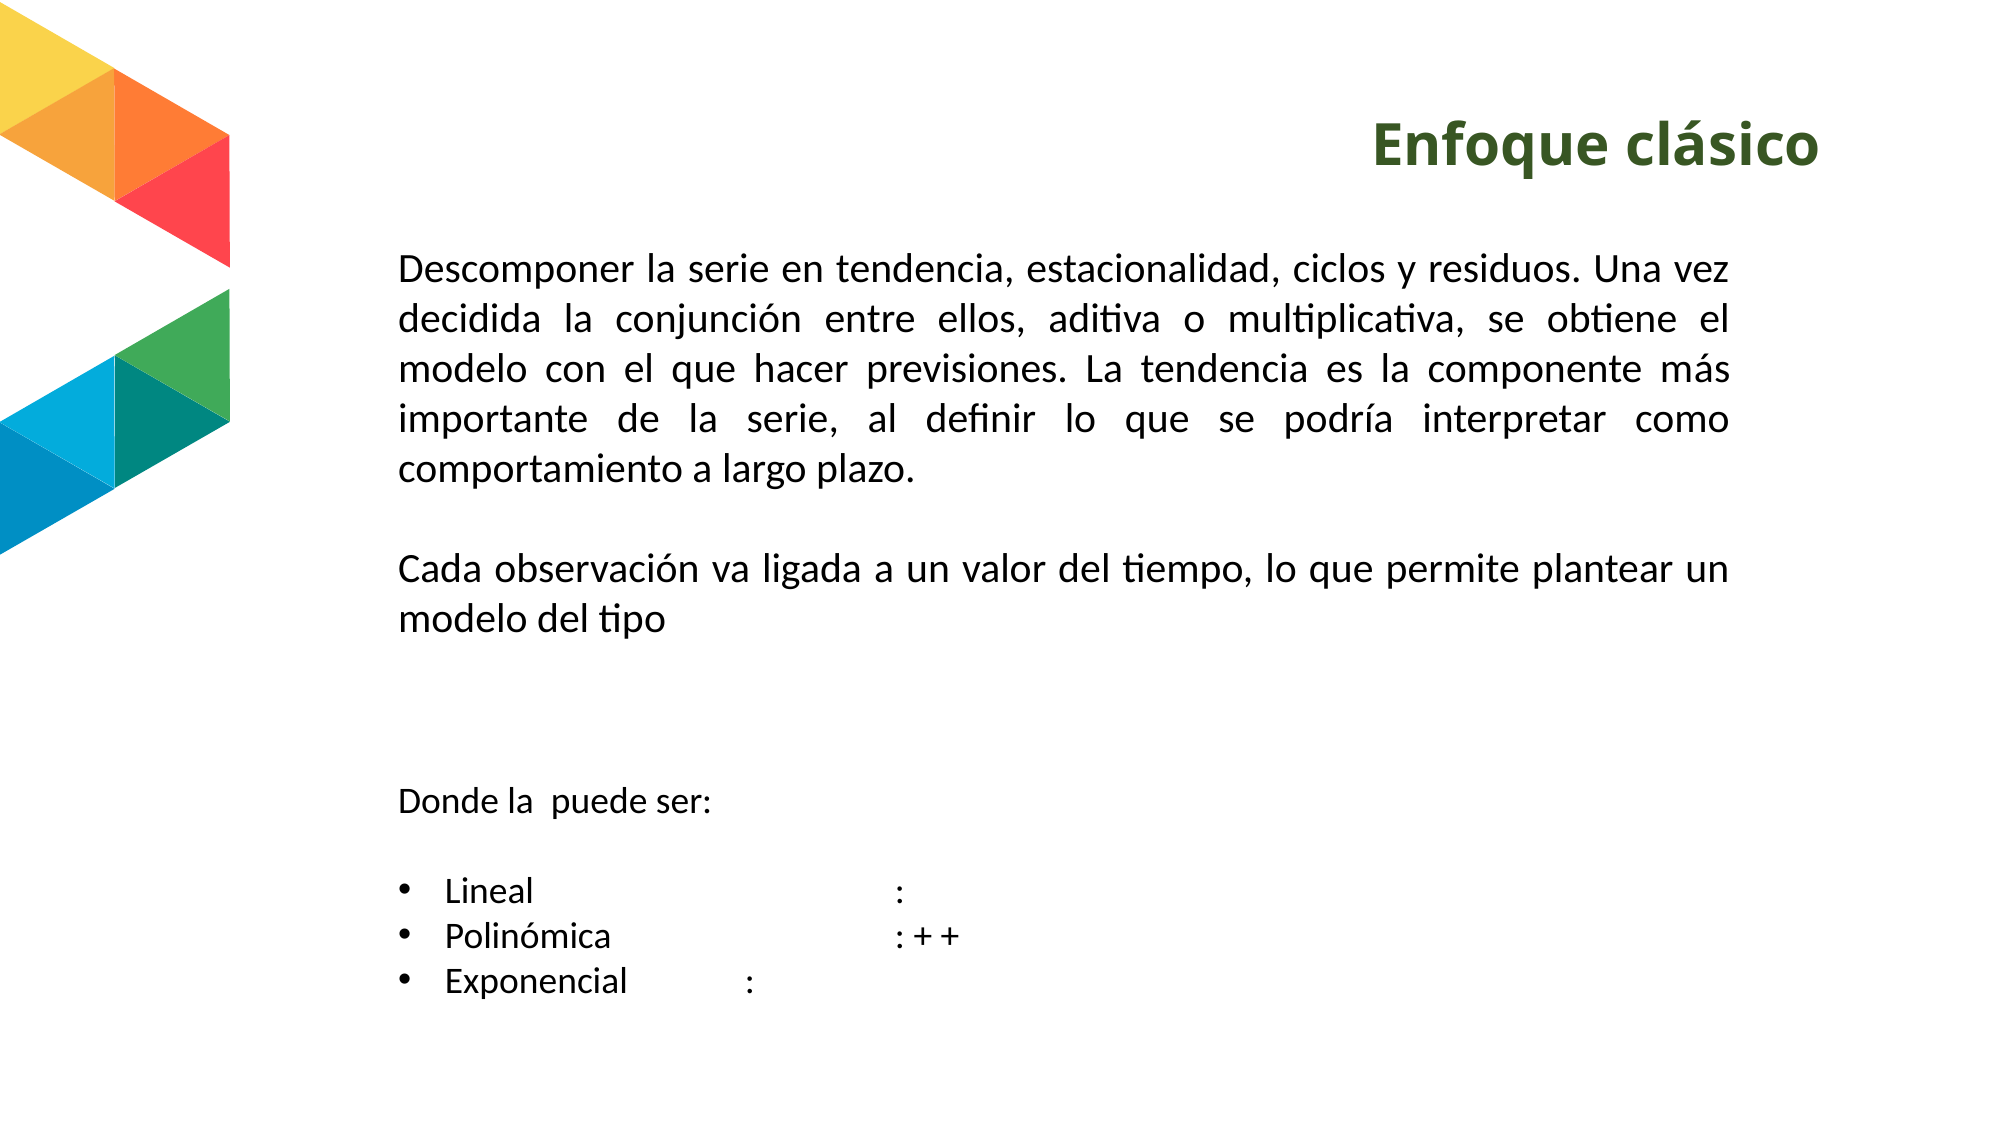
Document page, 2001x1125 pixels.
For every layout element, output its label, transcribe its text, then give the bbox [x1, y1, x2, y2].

title Enfoque clásico [402, 108, 1836, 206]
text_box [402, 211, 1836, 356]
